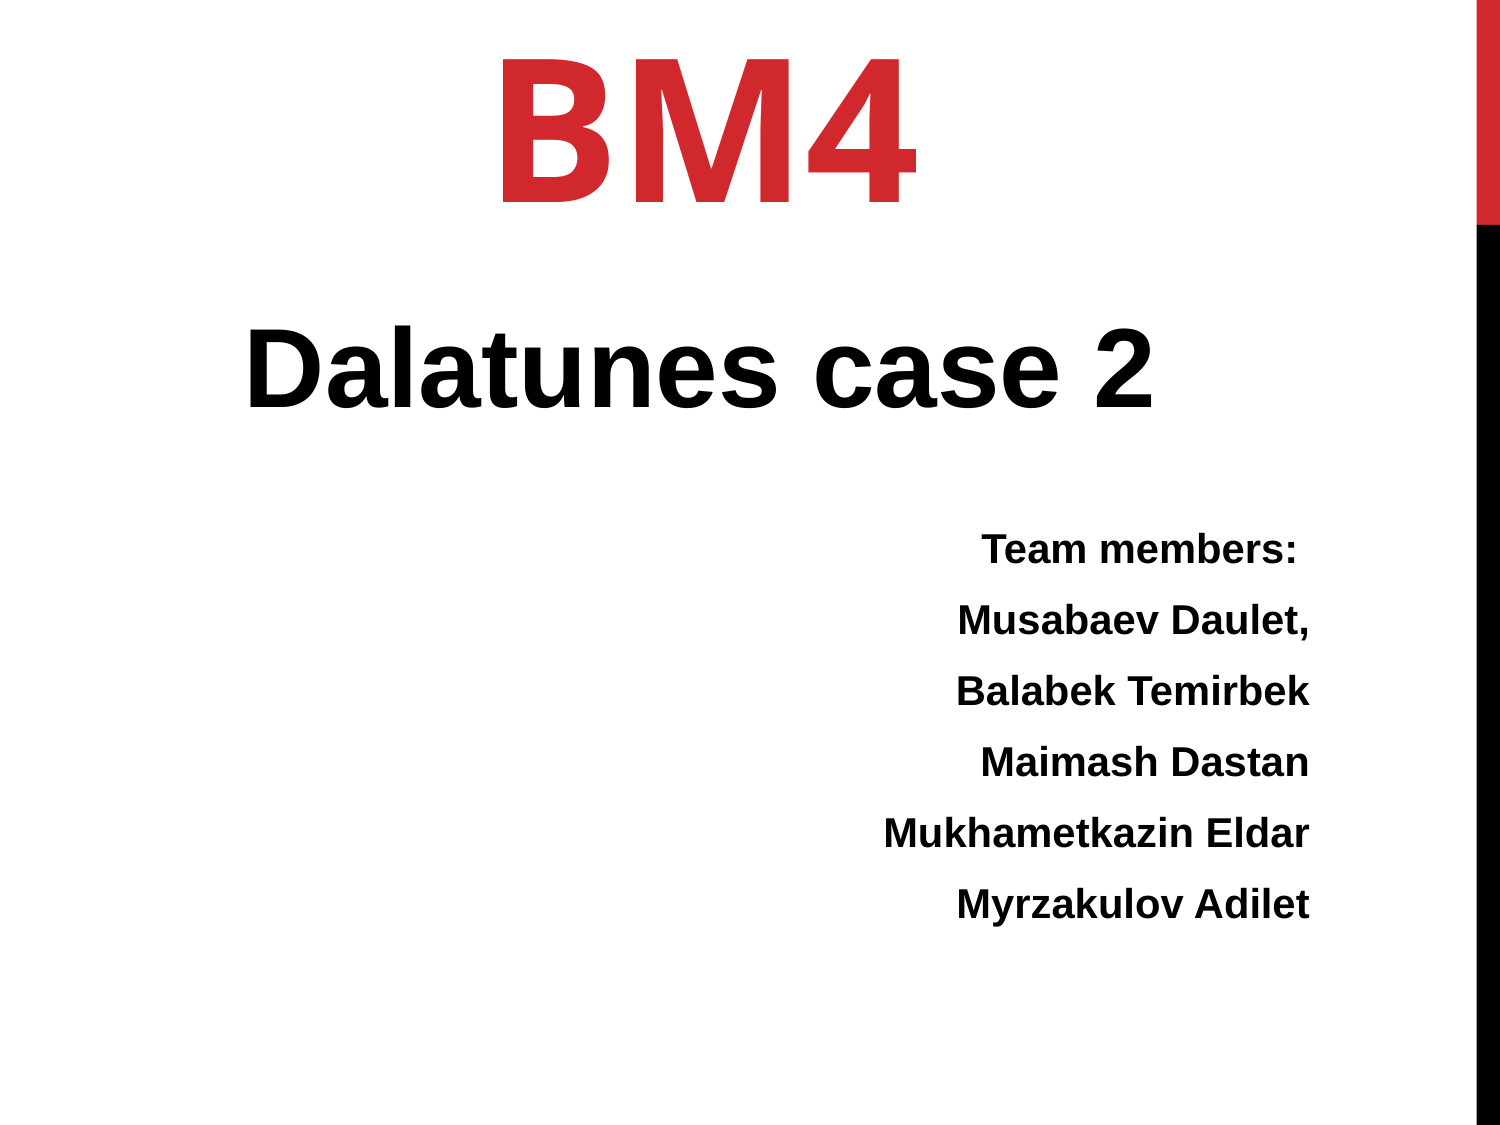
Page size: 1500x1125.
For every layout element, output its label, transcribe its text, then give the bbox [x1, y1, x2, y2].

title BM4 [75, 25, 1025, 250]
list Dalatunes case 2 Team members: Musabaev Daulet, Balabek Temirbek Maimash Dastan Mukhametkazin Eldar Myrzakulov Adilet [75, 287, 1325, 1005]
